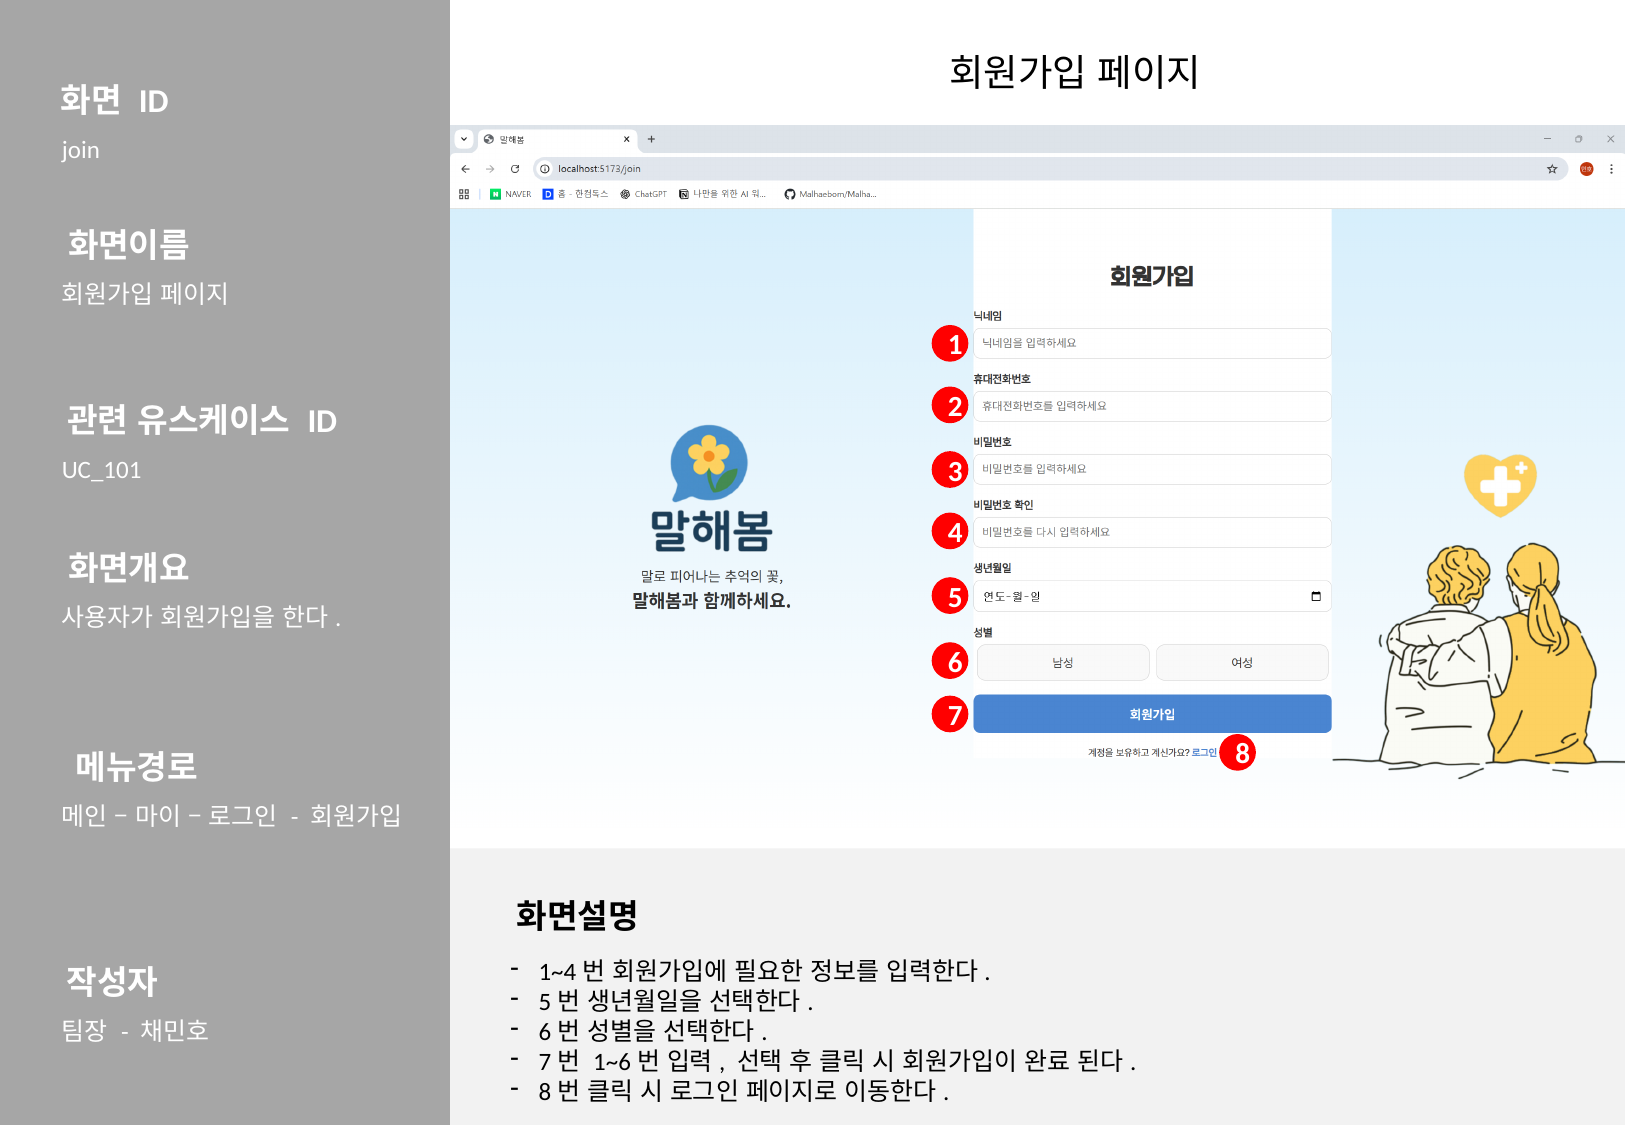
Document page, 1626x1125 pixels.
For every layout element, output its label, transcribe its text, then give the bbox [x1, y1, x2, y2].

picture [449, 125, 1625, 828]
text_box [46, 953, 404, 1055]
text_box 회원가입 페이지 [934, 41, 1217, 101]
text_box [46, 215, 404, 317]
text_box 1~4번 회원가입에 필요한 정보를 입력한다. 5번 생년월일을 선택한다. 6번 성별을 선택한다. 7번 1~6번 입력, 선택 후 클릭 시 회원가입이 완료 된다. 8번 클릭 시 로그인 페이지로 이동한다. [495, 948, 1593, 1114]
text_box [450, 848, 1625, 1125]
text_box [46, 738, 437, 840]
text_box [46, 390, 404, 492]
text_box 화면설명 [501, 887, 654, 943]
text_box [0, 0, 450, 1125]
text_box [46, 539, 404, 640]
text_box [46, 70, 404, 172]
